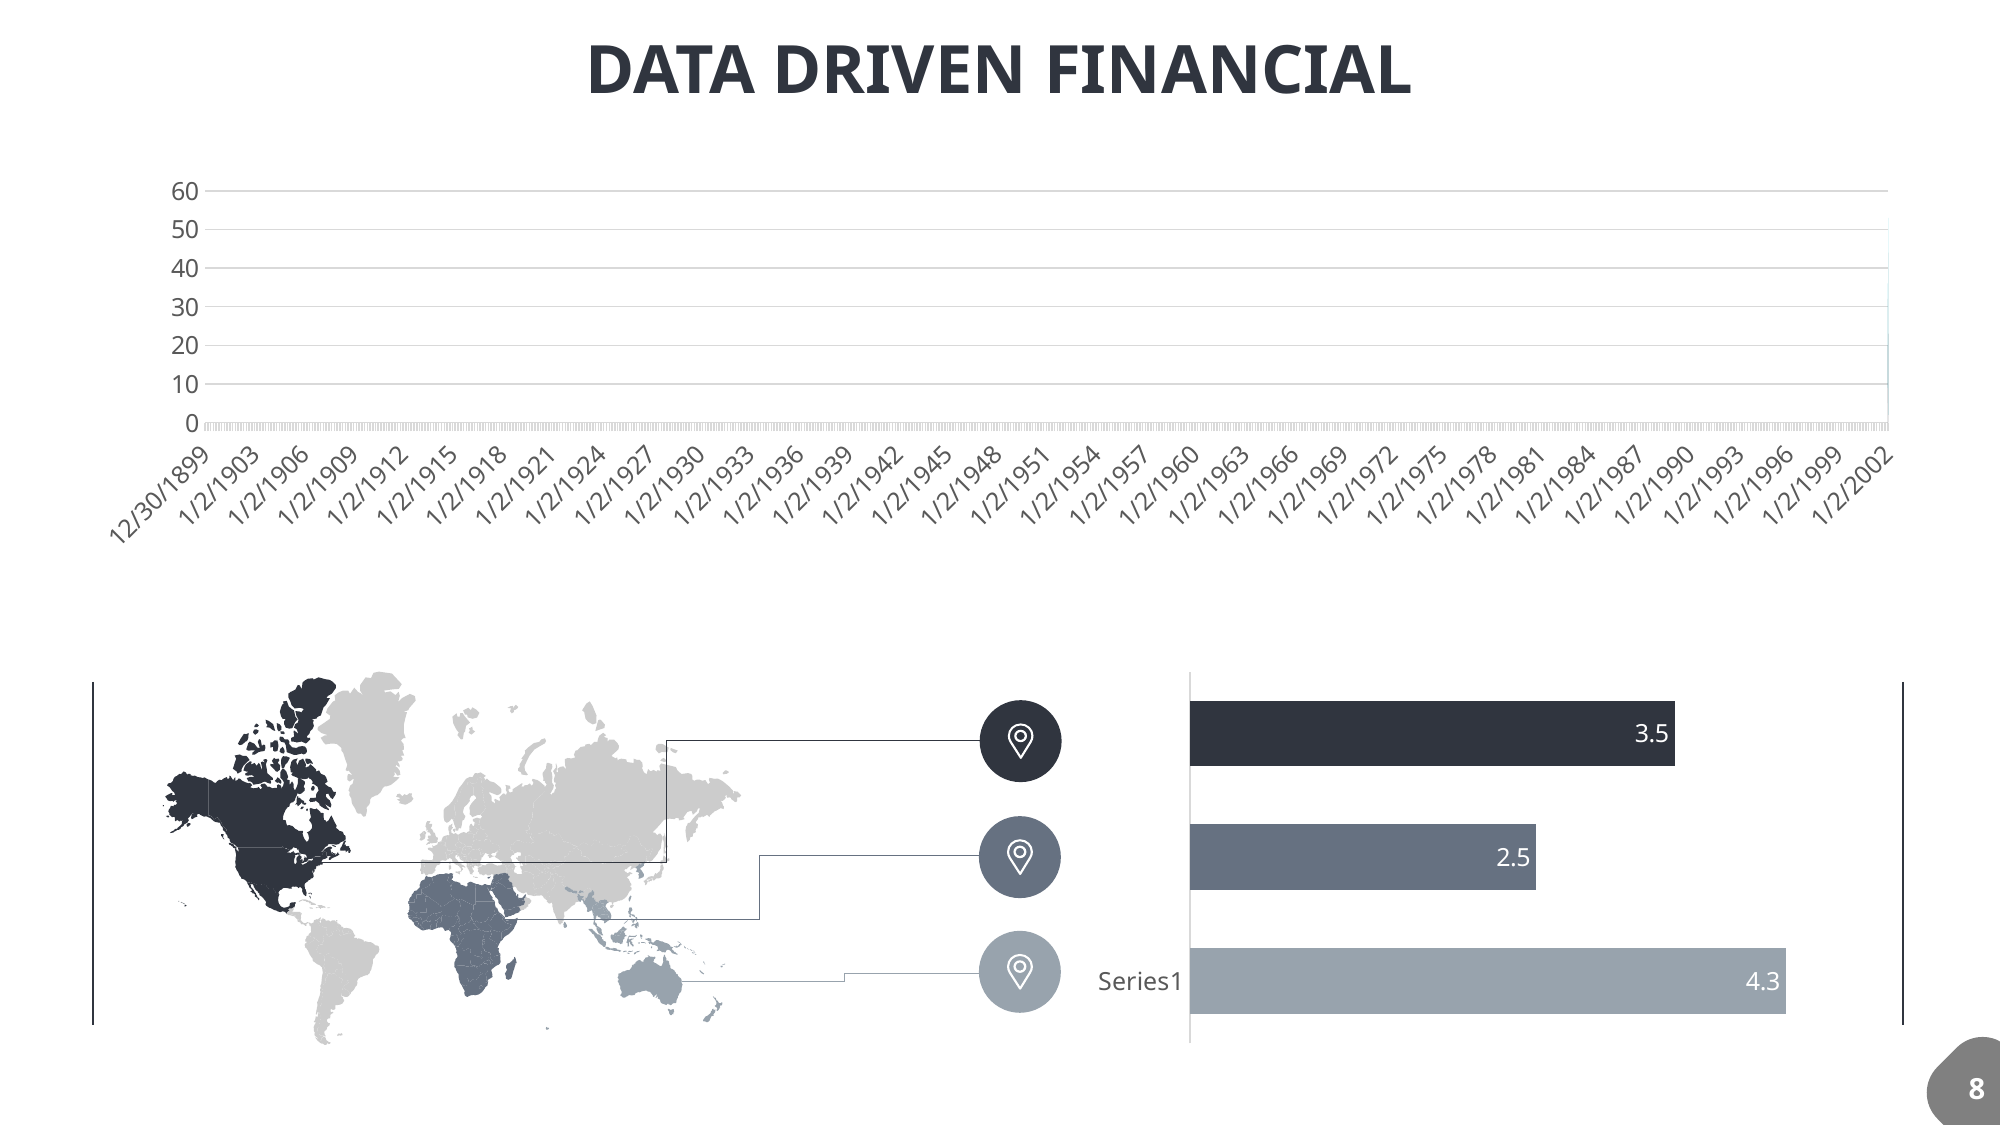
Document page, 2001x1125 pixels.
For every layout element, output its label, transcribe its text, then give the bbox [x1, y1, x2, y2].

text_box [978, 816, 1061, 899]
text_box [1925, 1035, 2000, 1125]
text_box 8 [1953, 1063, 2000, 1113]
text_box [978, 930, 1061, 1013]
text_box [306, 740, 1007, 863]
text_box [979, 700, 1062, 783]
chart [62, 165, 1938, 563]
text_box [162, 671, 742, 1046]
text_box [681, 973, 978, 982]
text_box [502, 855, 1007, 920]
chart [1081, 663, 1900, 1052]
text_box DATA DRIVEN FINANCIAL [585, 27, 1415, 108]
